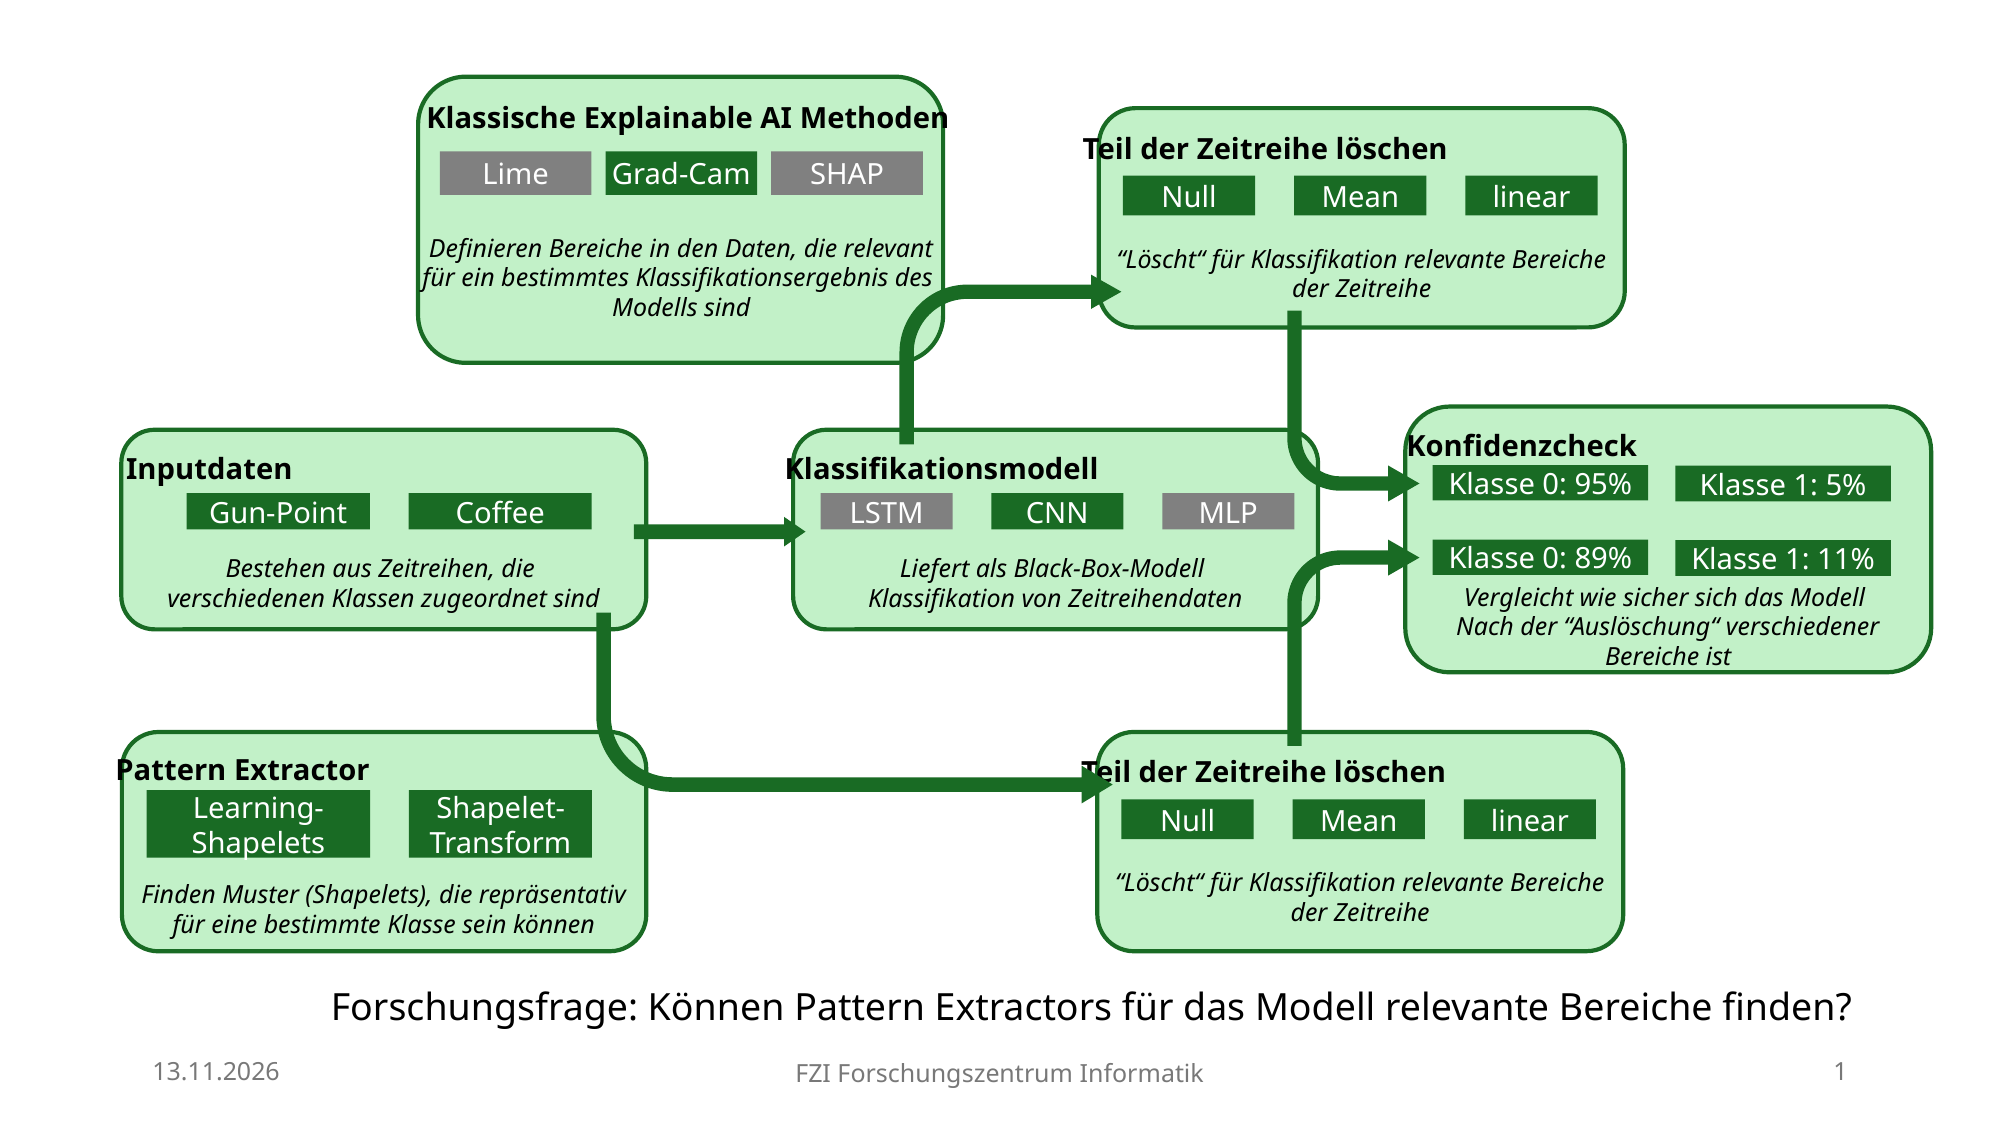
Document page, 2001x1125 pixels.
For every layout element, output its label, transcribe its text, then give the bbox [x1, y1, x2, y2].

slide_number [137, 1042, 588, 1103]
slide_number 1 [1412, 1042, 1863, 1103]
text_box Forschungsfrage: Können Pattern Extractors für das Modell relevante Bereiche finden? [316, 975, 1878, 1035]
footer FZI Forschungszentrum Informatik [662, 1042, 1338, 1103]
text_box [120, 76, 1932, 952]
